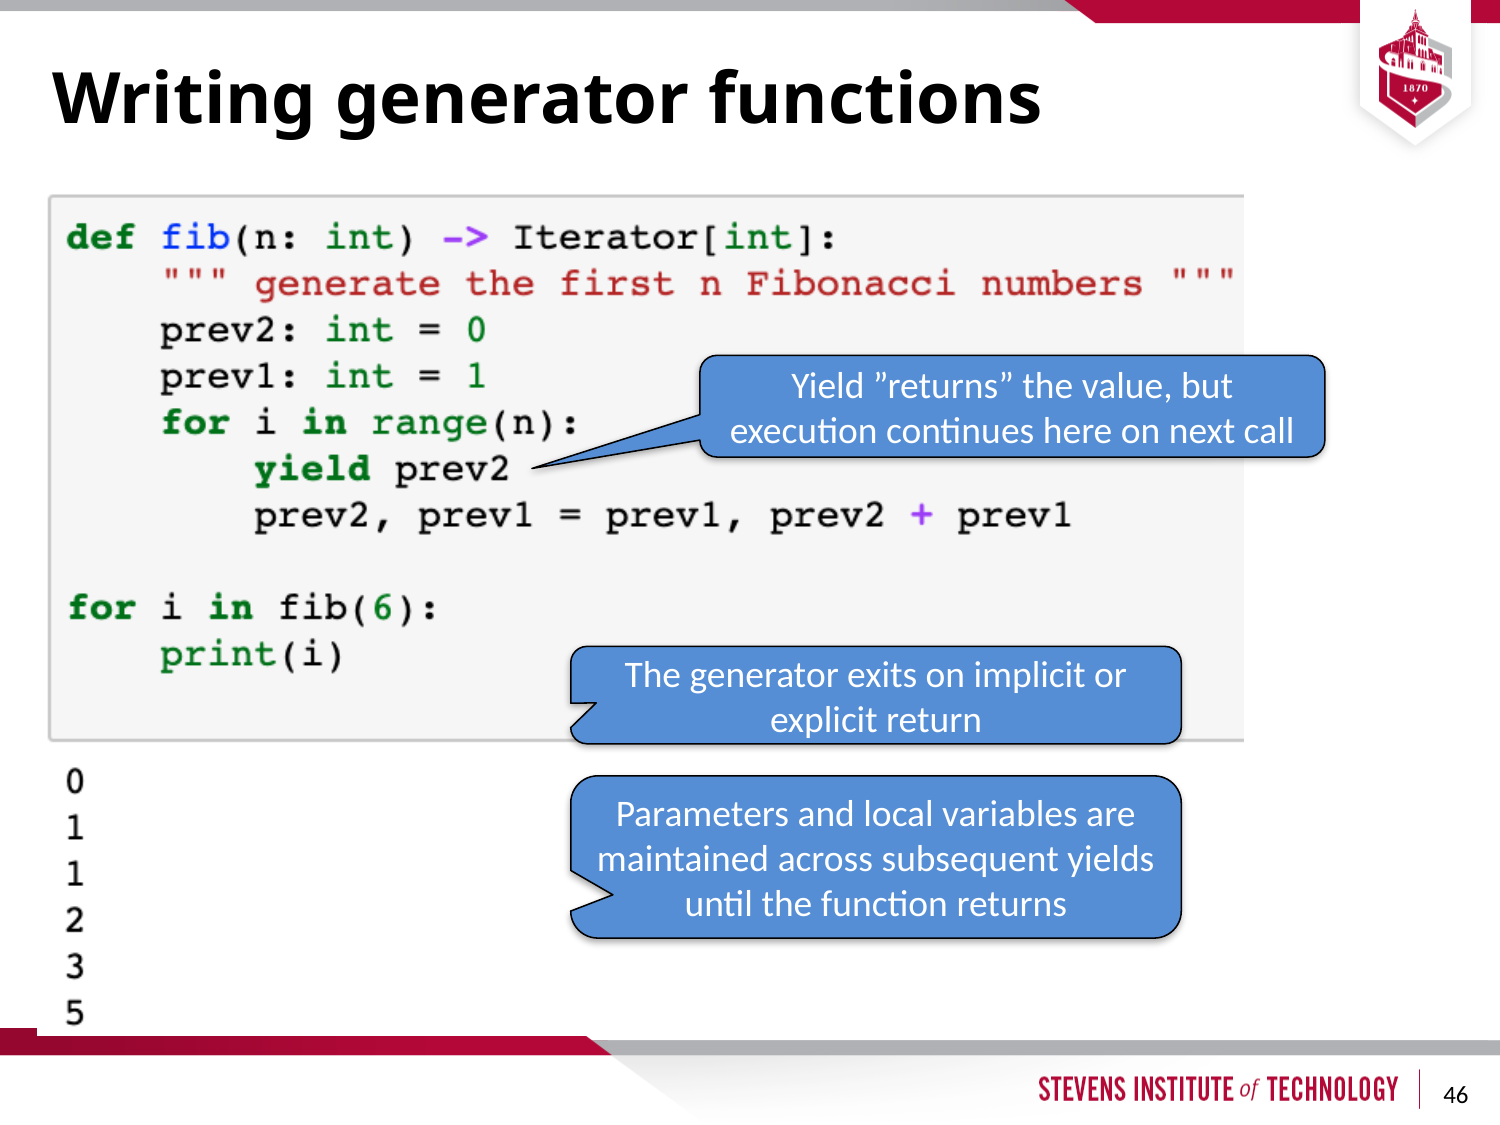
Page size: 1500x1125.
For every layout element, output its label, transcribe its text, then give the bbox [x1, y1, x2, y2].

picture [0, 170, 1500, 1125]
slide_number 46 [1428, 1071, 1490, 1108]
picture [0, 0, 1500, 160]
text_box Yield ”returns” the value, but execution continues here on next call [1249, 354, 1326, 458]
title Writing generator functions [37, 45, 1338, 150]
